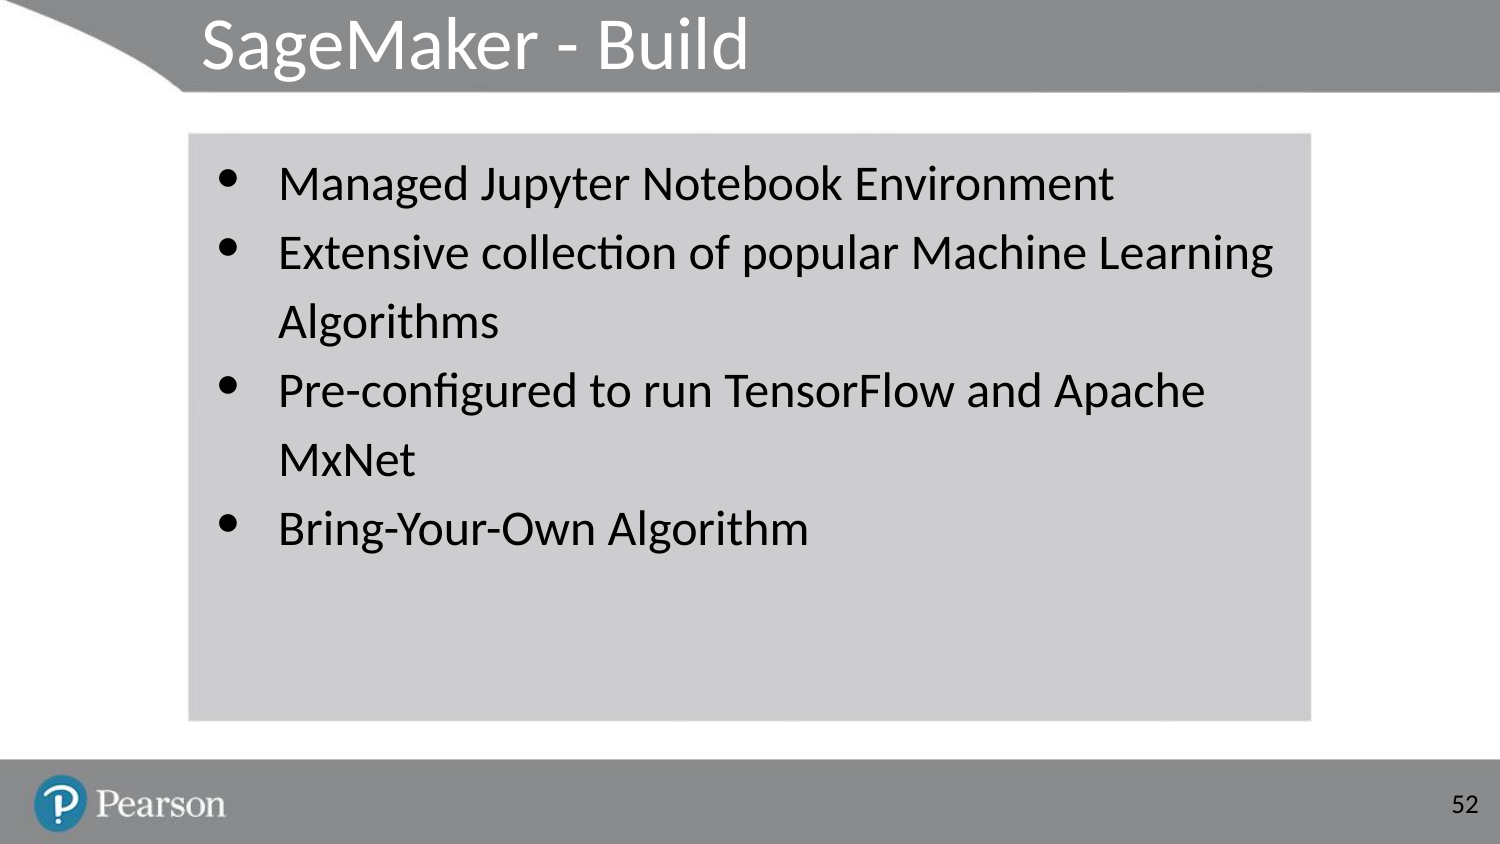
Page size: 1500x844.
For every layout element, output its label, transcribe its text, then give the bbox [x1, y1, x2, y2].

list Managed Jupyter Notebook Environment Extensive collection of popular Machine Learning Algorithms Pre-configured to run TensorFlow and Apache MxNet Bring-Your-Own Algorithm [188, 133, 1311, 716]
picture [0, 0, 1500, 844]
title SageMaker - Build [186, 0, 1426, 80]
slide_number ‹#› [1403, 779, 1494, 844]
